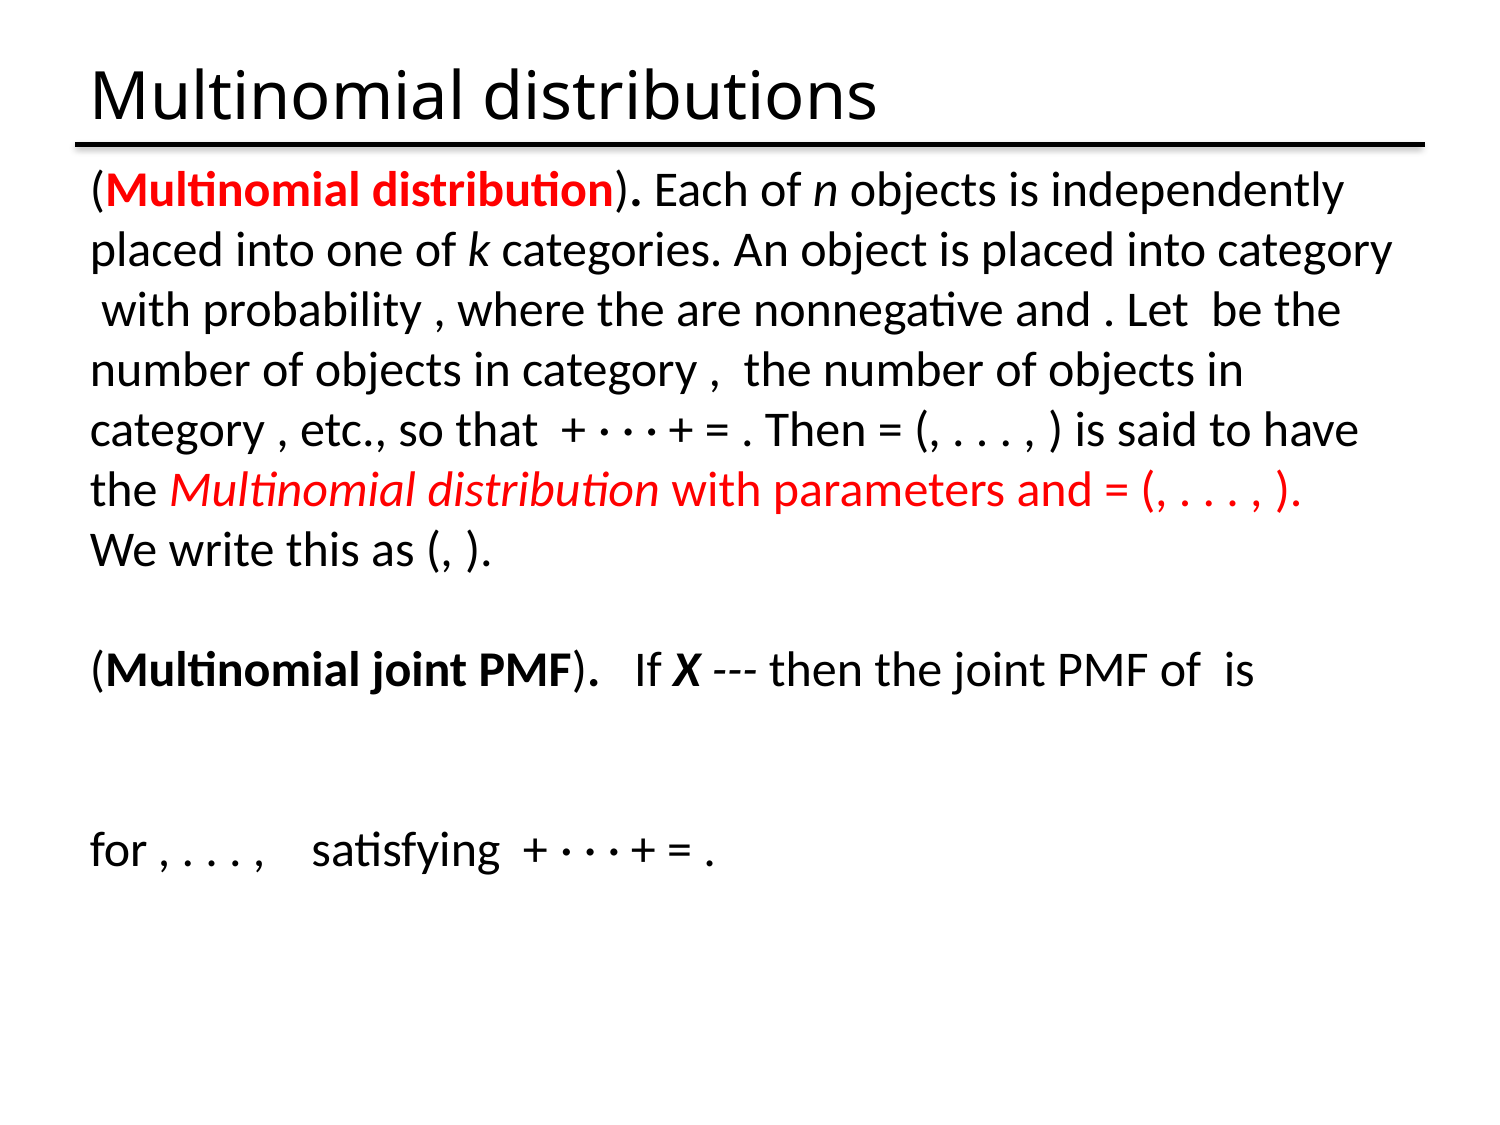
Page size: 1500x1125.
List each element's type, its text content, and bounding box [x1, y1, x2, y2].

title Multinomial distributions [75, 45, 1425, 145]
